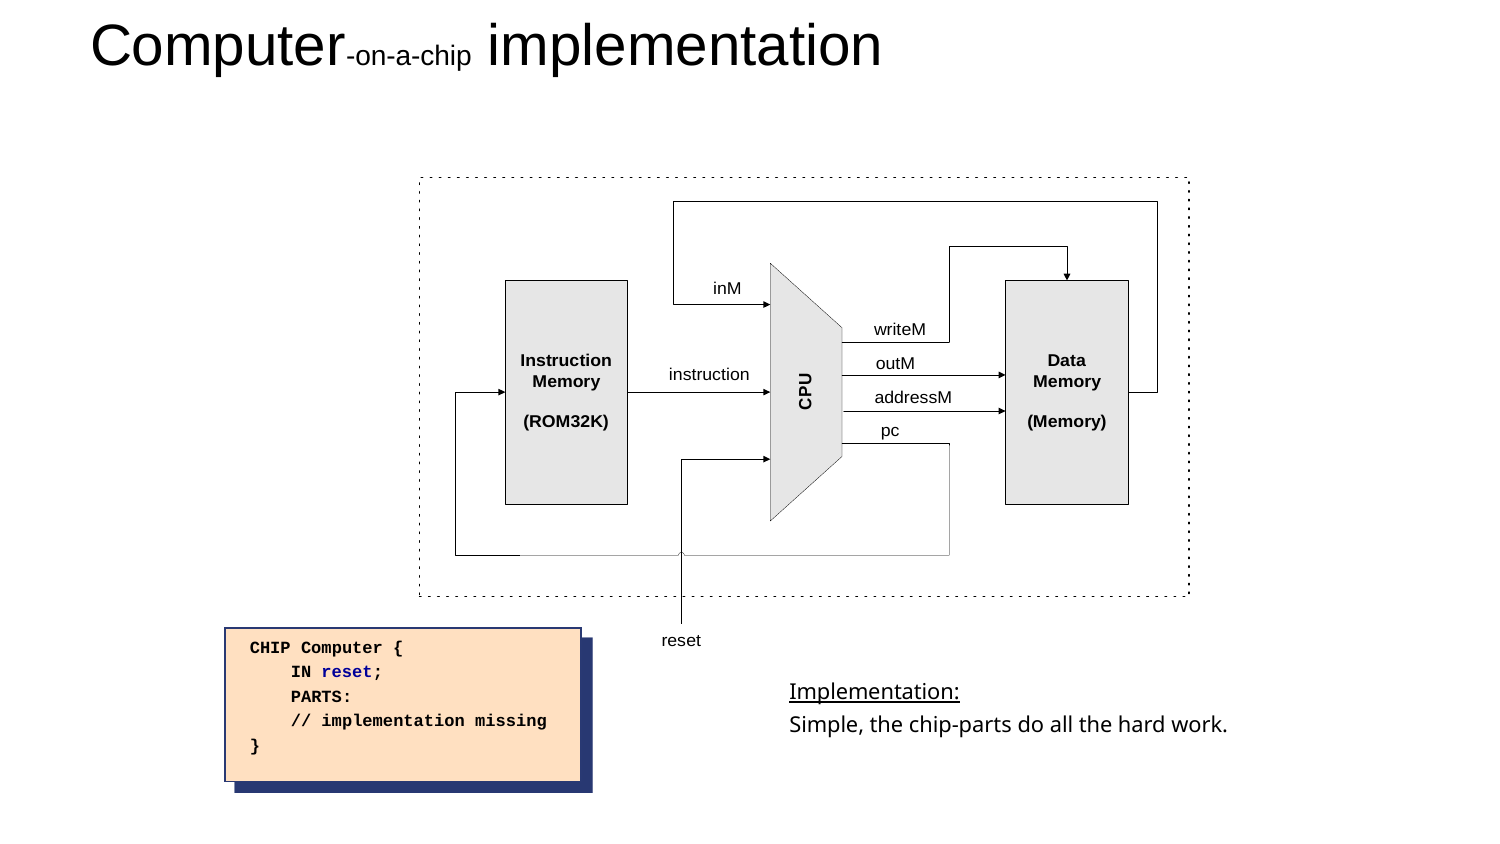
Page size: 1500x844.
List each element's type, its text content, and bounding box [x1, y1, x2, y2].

title Computer-on-a-chip implementation [75, 0, 1425, 133]
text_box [356, 124, 1257, 679]
text_box Implementation: Simple, the chip-parts do all the hard work. [778, 685, 1257, 769]
text_box CHIP Computer { IN reset; PARTS: // implementation missing } [225, 628, 582, 782]
